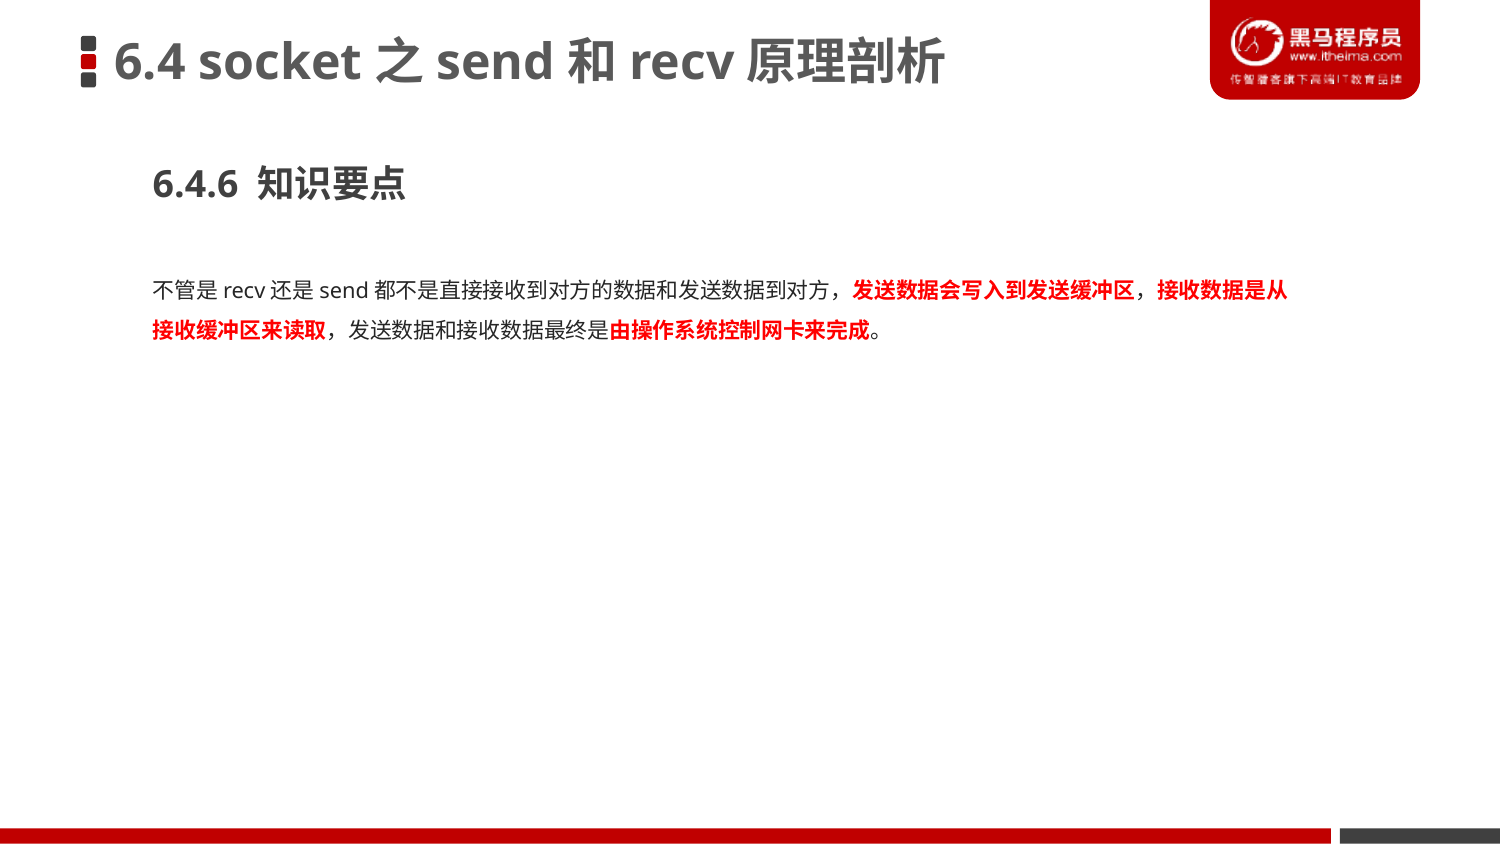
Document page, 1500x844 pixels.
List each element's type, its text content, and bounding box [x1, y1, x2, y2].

text_box 6.4.6 知识要点 [137, 129, 987, 212]
text_box 不管是recv还是send都不是直接接收到对方的数据和发送数据到对方，发送数据会写入到发送缓冲区，接收数据是从接收缓冲区来读取，发送数据和接收数据最终是由操作系统控制网卡来完成。 [137, 256, 1312, 350]
text_box 6.4 socket之send和recv原理剖析 [103, 0, 987, 130]
picture [1212, 8, 1421, 94]
